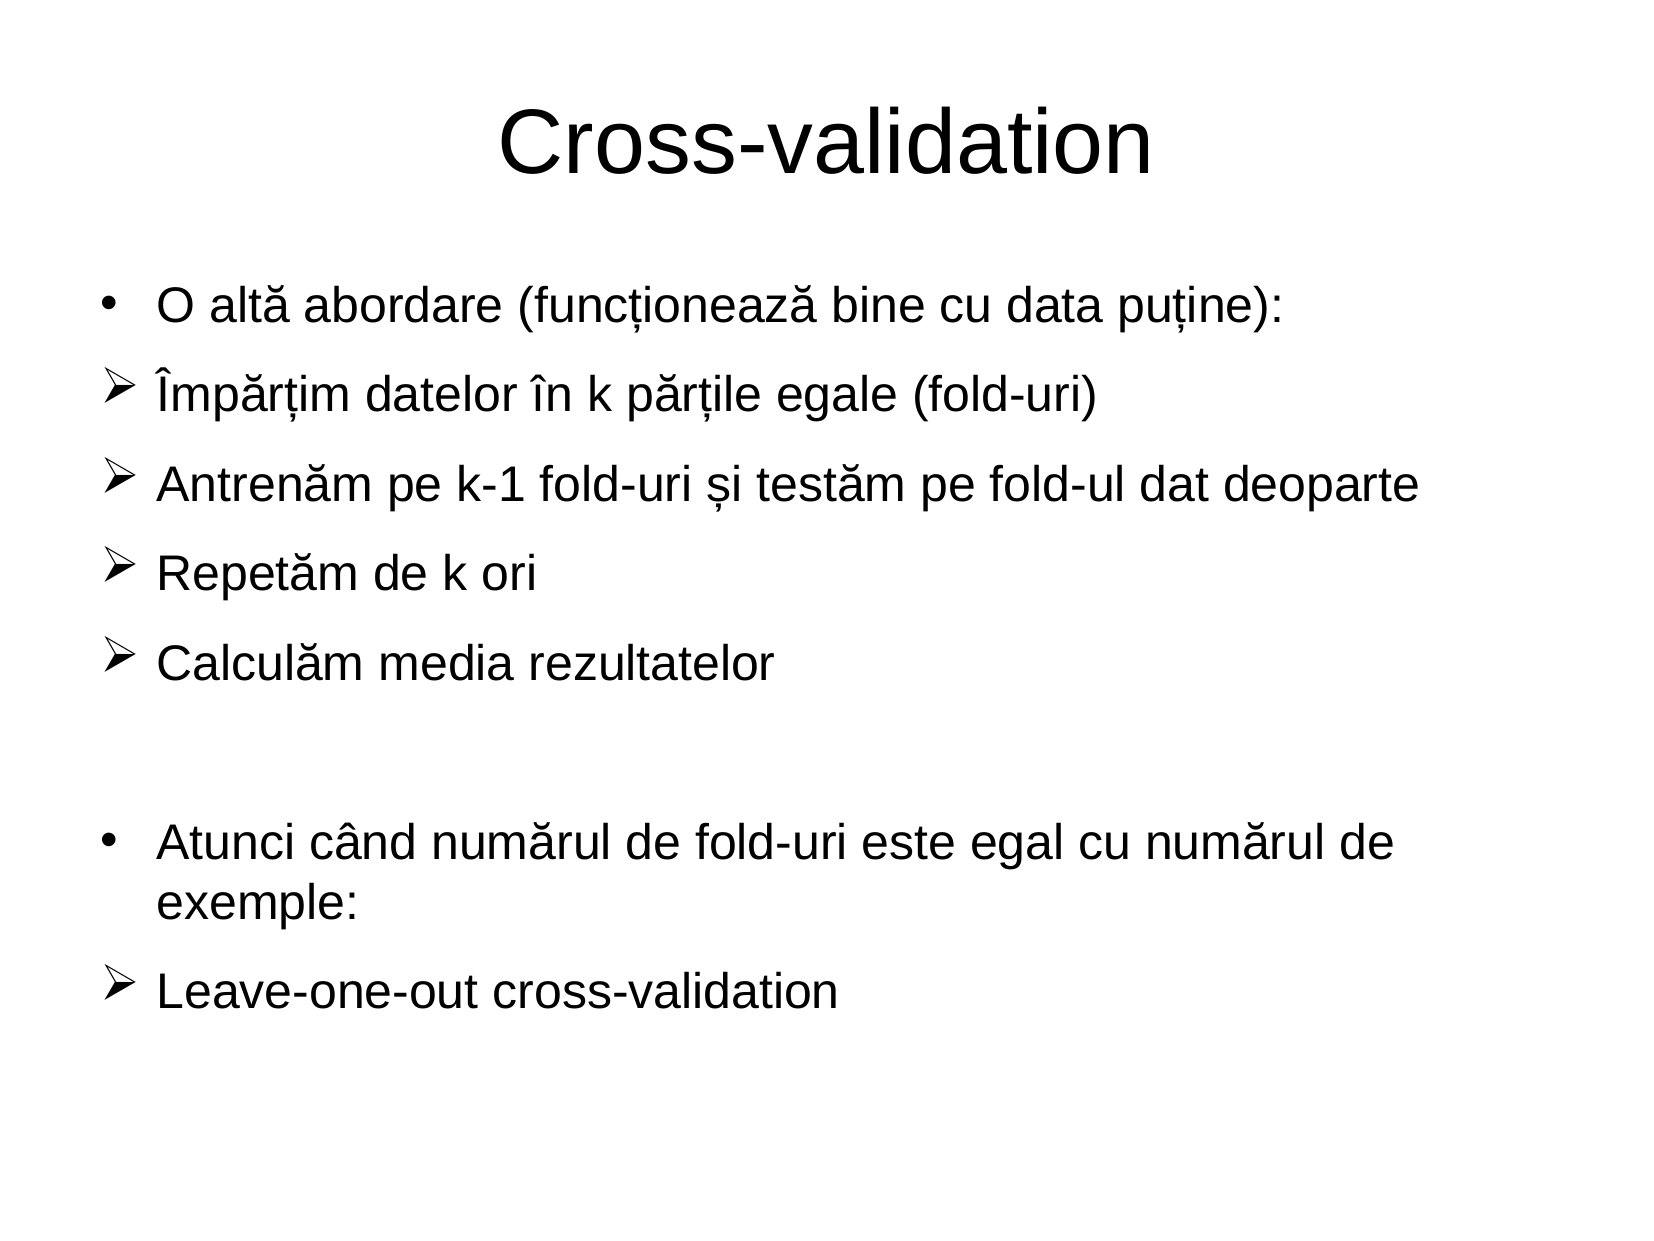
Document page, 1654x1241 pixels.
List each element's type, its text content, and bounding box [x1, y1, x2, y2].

text_box O altă abordare (funcționează bine cu data puține): Împărțim datelor în k părțile egale (fold-uri) Antrenăm pe k-1 fold-uri și testăm pe fold-ul dat deoparte Repetăm de k ori Calculăm media rezultatelor Atunci când numărul de fold-uri este egal cu numărul de exemple: Leave-one-out cross-validation [82, 272, 1571, 1054]
text_box Cross-validation [82, 49, 1571, 225]
